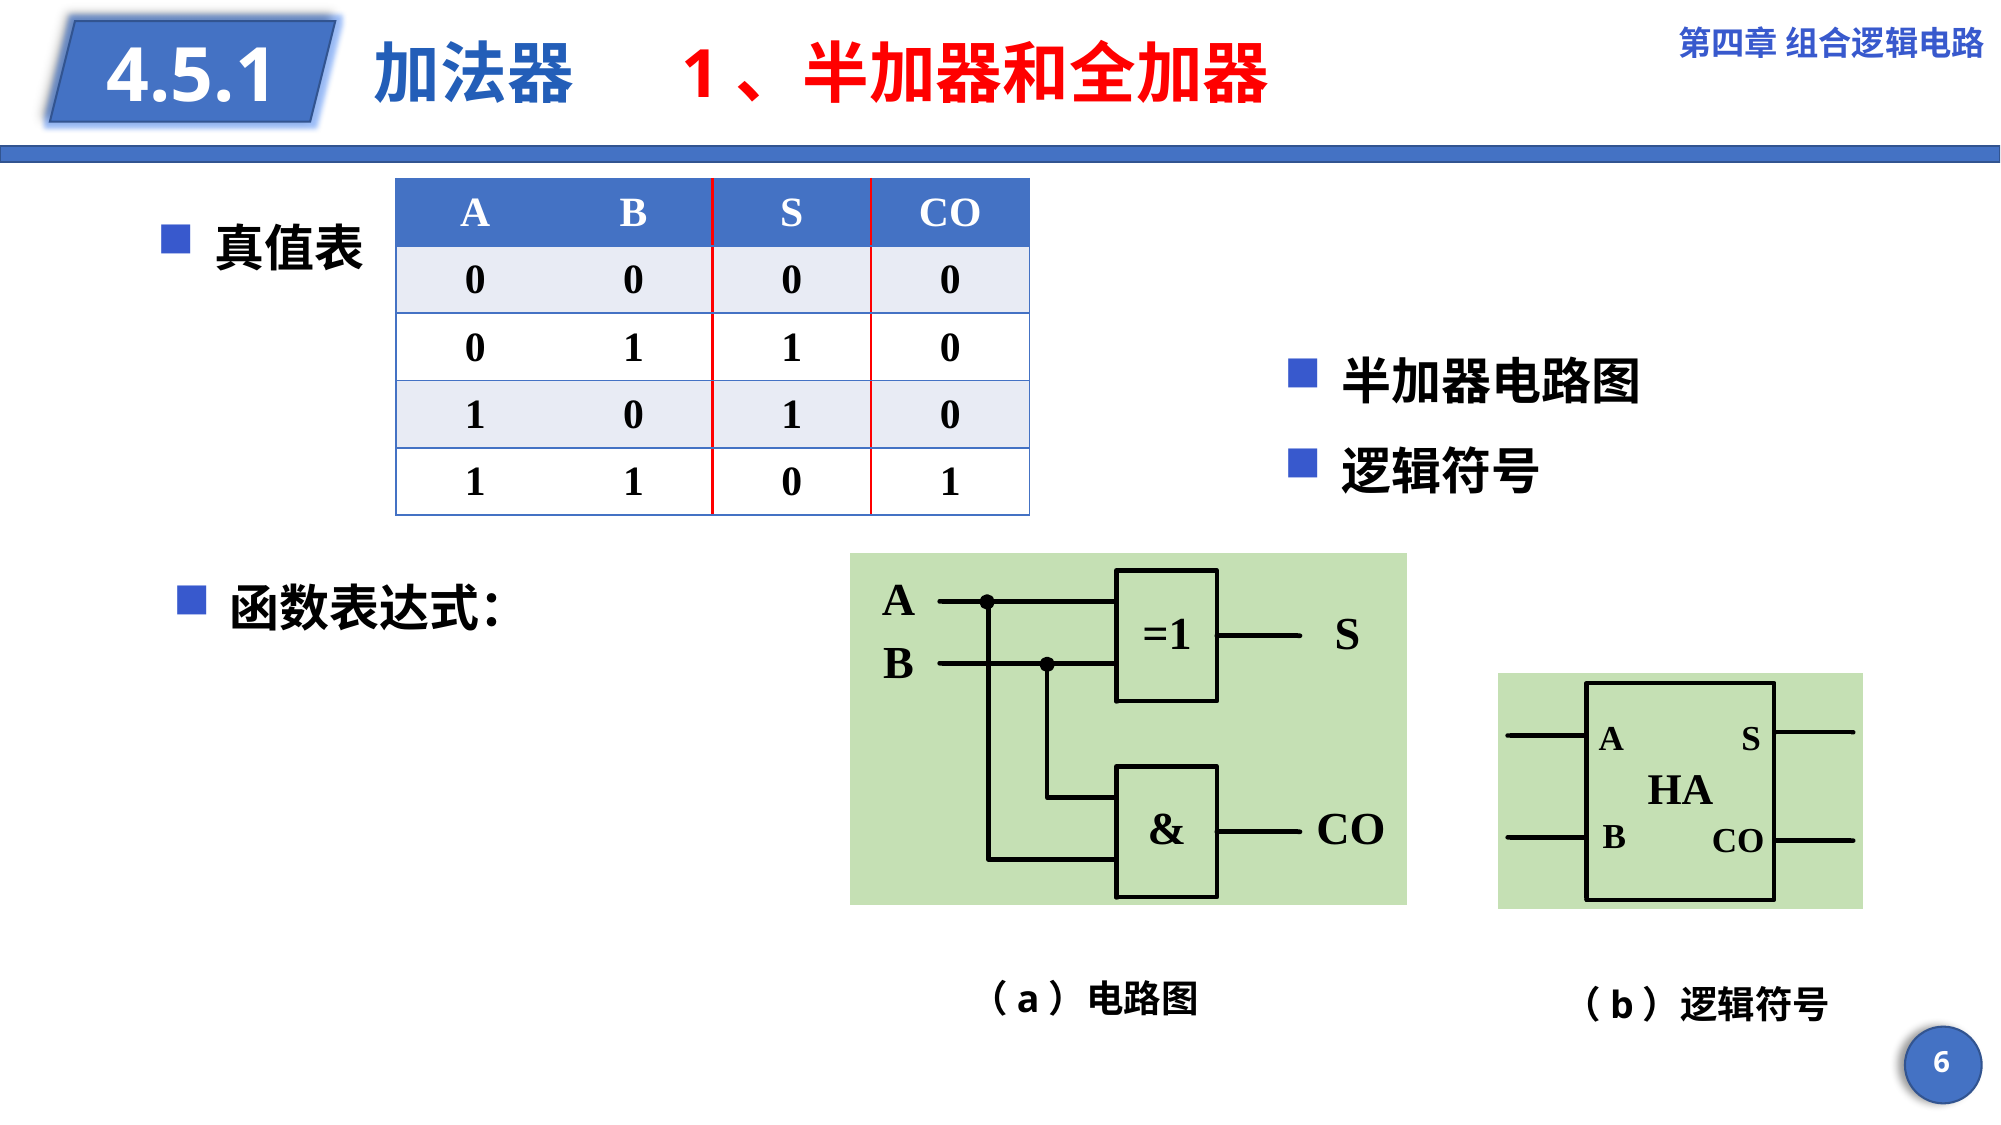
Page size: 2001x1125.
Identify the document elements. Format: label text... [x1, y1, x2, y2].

table_cell 0 [872, 381, 1029, 447]
table_cell 1 [554, 449, 711, 514]
text_box 半加器电路图 逻辑符号 [1270, 312, 1932, 508]
table_cell 0 [554, 247, 711, 312]
table_cell 1 [714, 314, 870, 380]
table_cell 1 [397, 381, 554, 447]
table_header A [397, 180, 554, 245]
table_header S [714, 180, 870, 245]
text_box 4.5.1 [48, 20, 337, 123]
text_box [849, 553, 1407, 906]
slide_number 6 [1895, 1033, 1989, 1094]
table_cell 1 [714, 381, 870, 447]
table_cell 0 [714, 449, 870, 514]
table_cell 0 [714, 247, 870, 312]
table_cell 1 [872, 449, 1029, 514]
footer 第四章 组合逻辑电路 [1654, 0, 2000, 84]
table_cell 1 [554, 314, 711, 380]
title 加法器 1、半加器和全加器 [358, 16, 1306, 137]
text_box （a）电路图 [955, 944, 1271, 1028]
table_header B [554, 180, 711, 245]
table_cell 0 [397, 247, 554, 312]
table_header CO [872, 180, 1029, 245]
text_box （b）逻辑符号 [1548, 950, 1864, 1033]
text_box 真值表 [143, 178, 382, 284]
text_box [1497, 673, 1864, 909]
table_cell 0 [554, 381, 711, 447]
table_cell 0 [872, 247, 1029, 312]
table_cell 0 [397, 314, 554, 380]
table_cell 1 [397, 449, 554, 514]
table_cell 0 [872, 314, 1029, 380]
